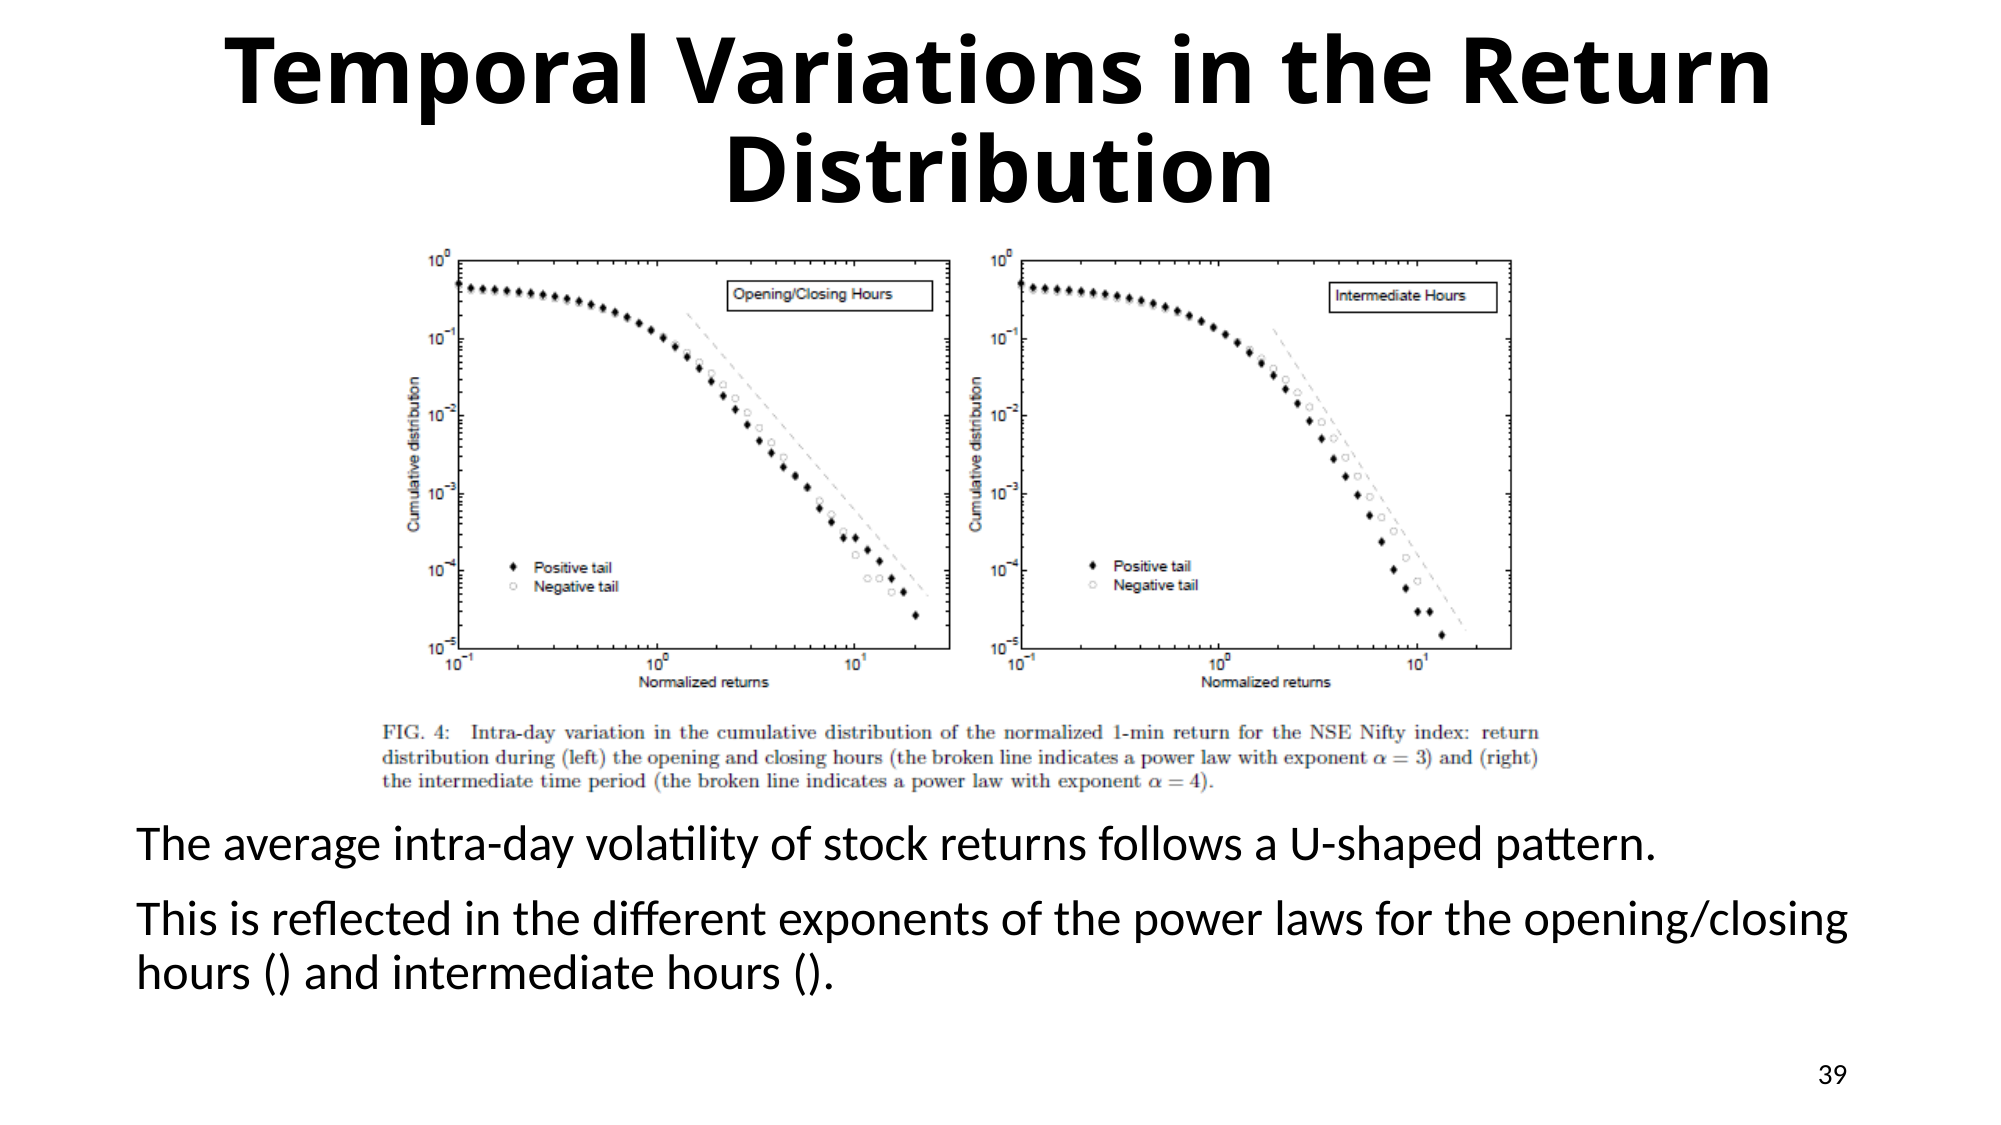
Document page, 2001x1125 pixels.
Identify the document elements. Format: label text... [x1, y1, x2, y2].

title Temporal Variations in the Return Distribution [137, 14, 1863, 232]
slide_number 39 [1412, 1042, 1863, 1103]
picture [358, 231, 1560, 808]
